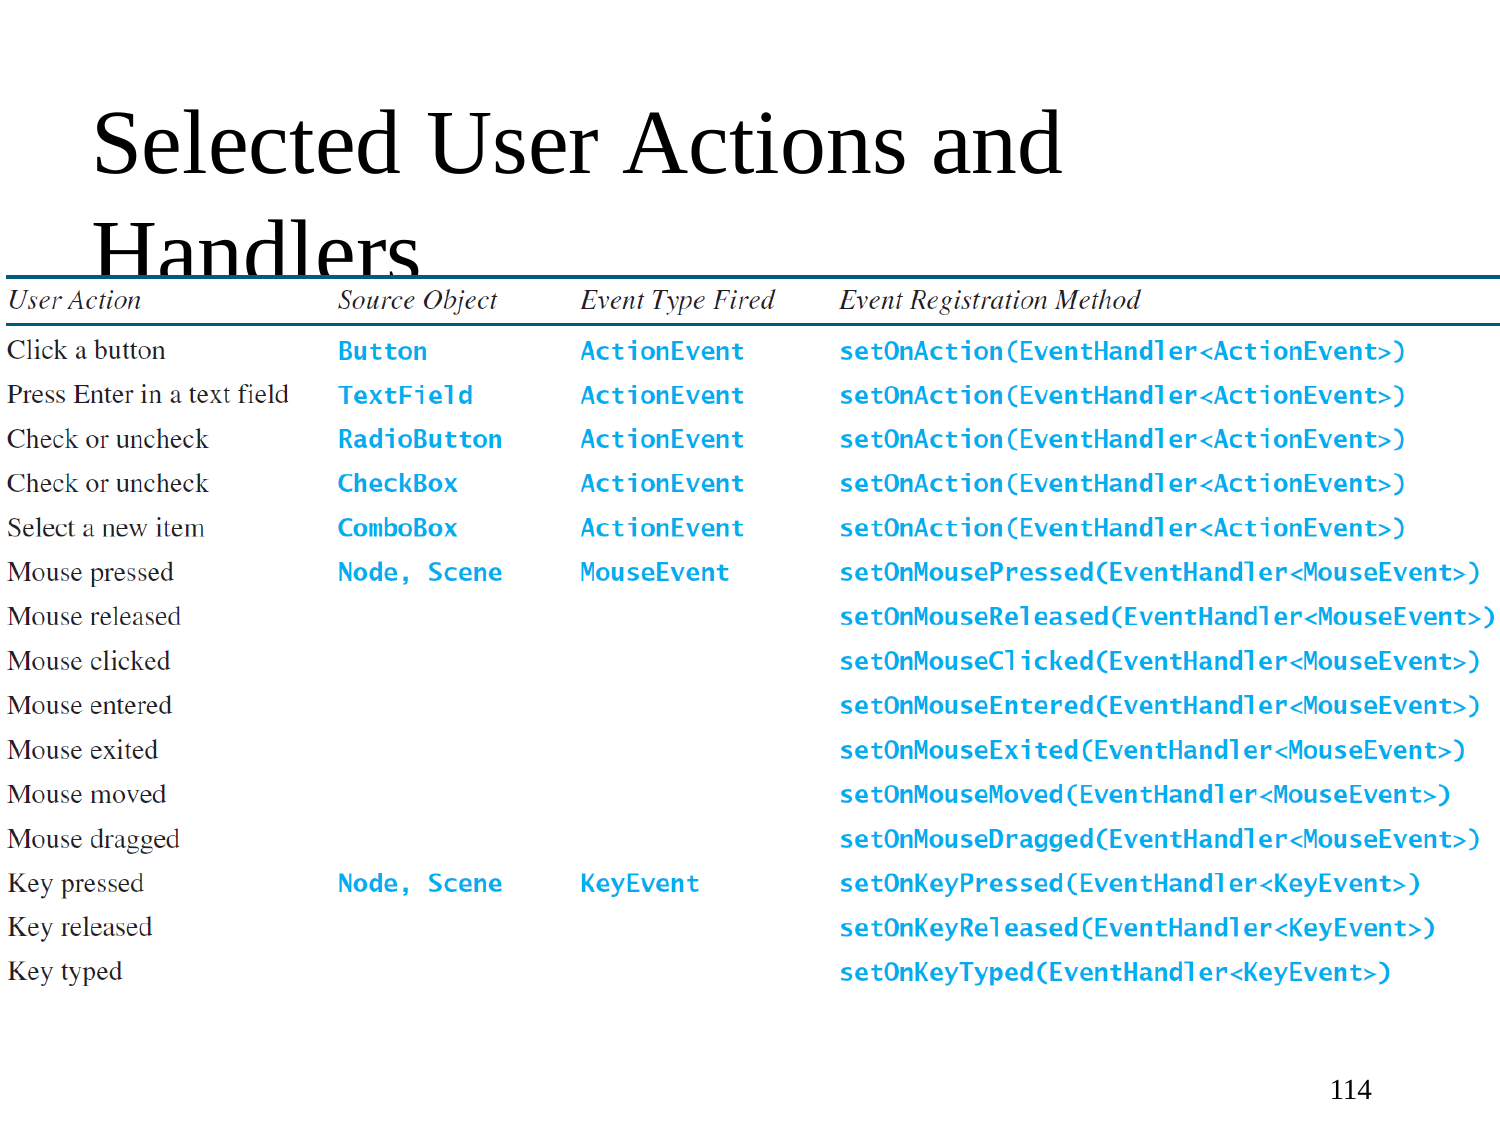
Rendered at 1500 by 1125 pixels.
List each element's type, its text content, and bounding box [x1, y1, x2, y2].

picture [6, 280, 1500, 322]
text_box 110 [1323, 1070, 1381, 1105]
title Selected User Actions and Handlers [88, 80, 1412, 274]
picture [6, 327, 1500, 986]
